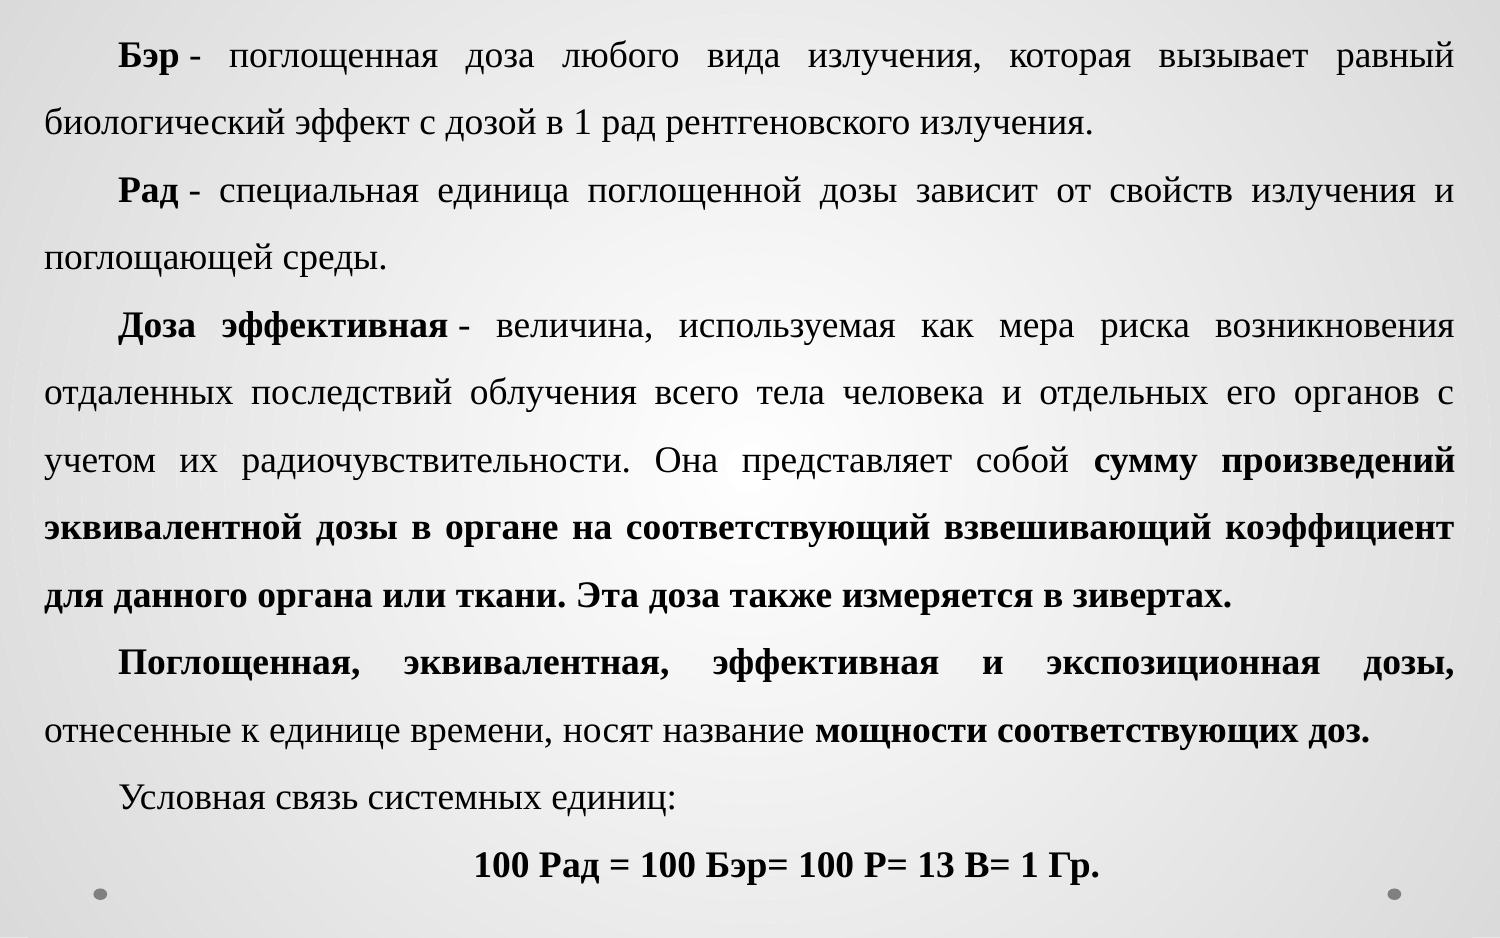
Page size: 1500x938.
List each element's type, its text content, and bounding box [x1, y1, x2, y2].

text_box Бэр - поглощенная доза любого вида излучения, которая вызывает равный биологический эффект с дозой в 1 рад рентгеновского излучения. Рад - специальная единица поглощенной дозы зависит от свойств излучения и поглощающей среды. Доза эффективная - величина, используемая как мера риска возникновения отдаленных последствий облучения всего тела человека и отдельных его органов с учетом их радиочувствительности. Она представляет собой сумму произведений эквивалентной дозы в органе на соответствующий взвешивающий коэффициент для данного органа или ткани. Эта доза также измеряется в зивертах. Поглощенная, эквивалентная, эффективная и экспозиционная дозы, отнесенные к единице времени, носят название мощности соответствующих доз. Условная связь системных единиц: 100 Рад = 100 Бэр= 100 Р= 13 В= 1 Гр. [29, 0, 1471, 893]
